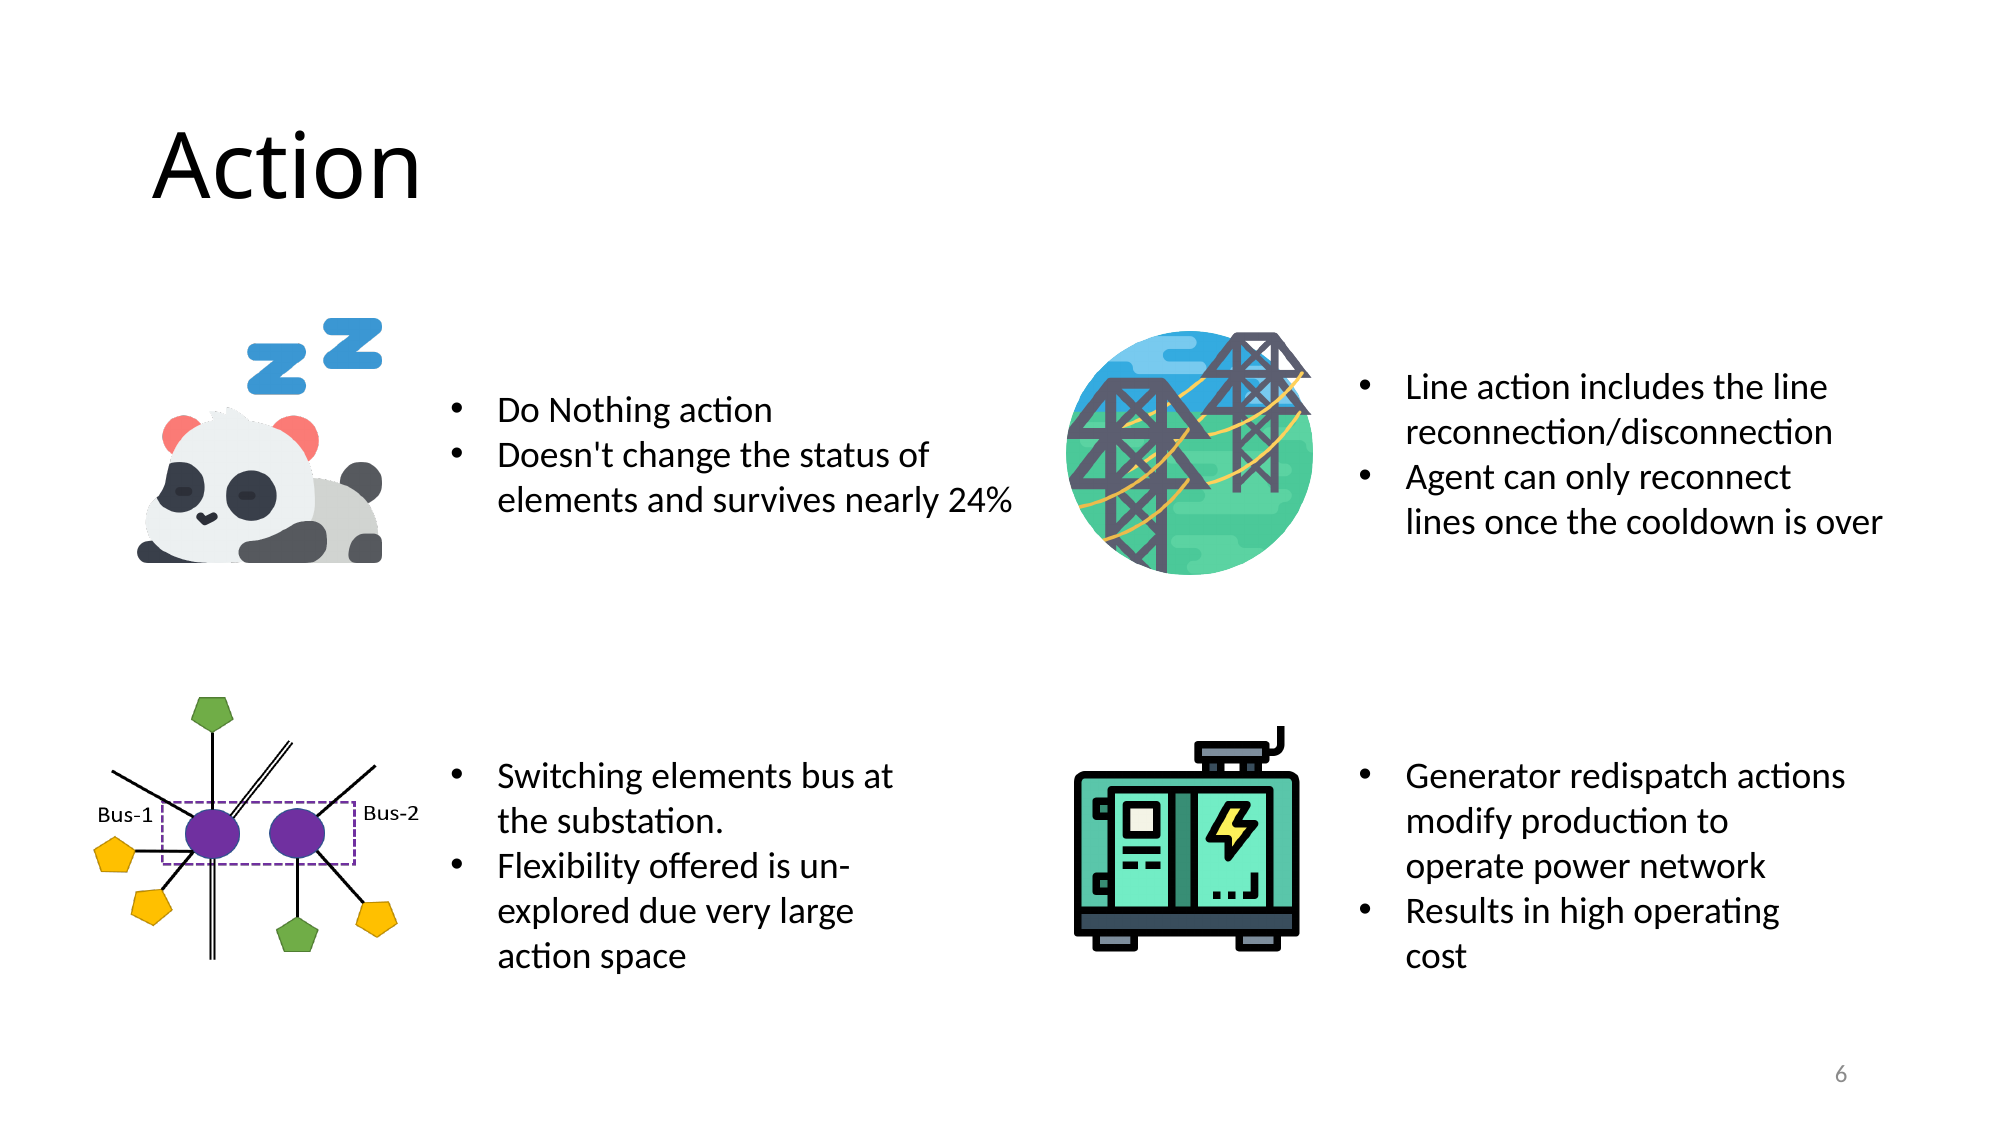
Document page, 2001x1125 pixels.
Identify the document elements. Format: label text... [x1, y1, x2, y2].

text_box Switching elements bus at the substation. Flexibility offered is un-explored due very large action space [435, 743, 934, 984]
picture [137, 318, 382, 563]
text_box Line action includes the line reconnection/disconnection Agent can only reconnect lines once the cooldown is over [1343, 354, 1931, 550]
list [81, 697, 435, 960]
slide_number 6 [1412, 1042, 1863, 1103]
picture [1066, 331, 1313, 575]
title Action [137, 59, 1863, 278]
text_box Generator redispatch actions modify production to operate power network Results in high operating cost [1343, 743, 1865, 1029]
text_box Do Nothing action Doesn't change the status of elements and survives nearly 24% [435, 377, 1029, 528]
picture [1066, 718, 1307, 959]
